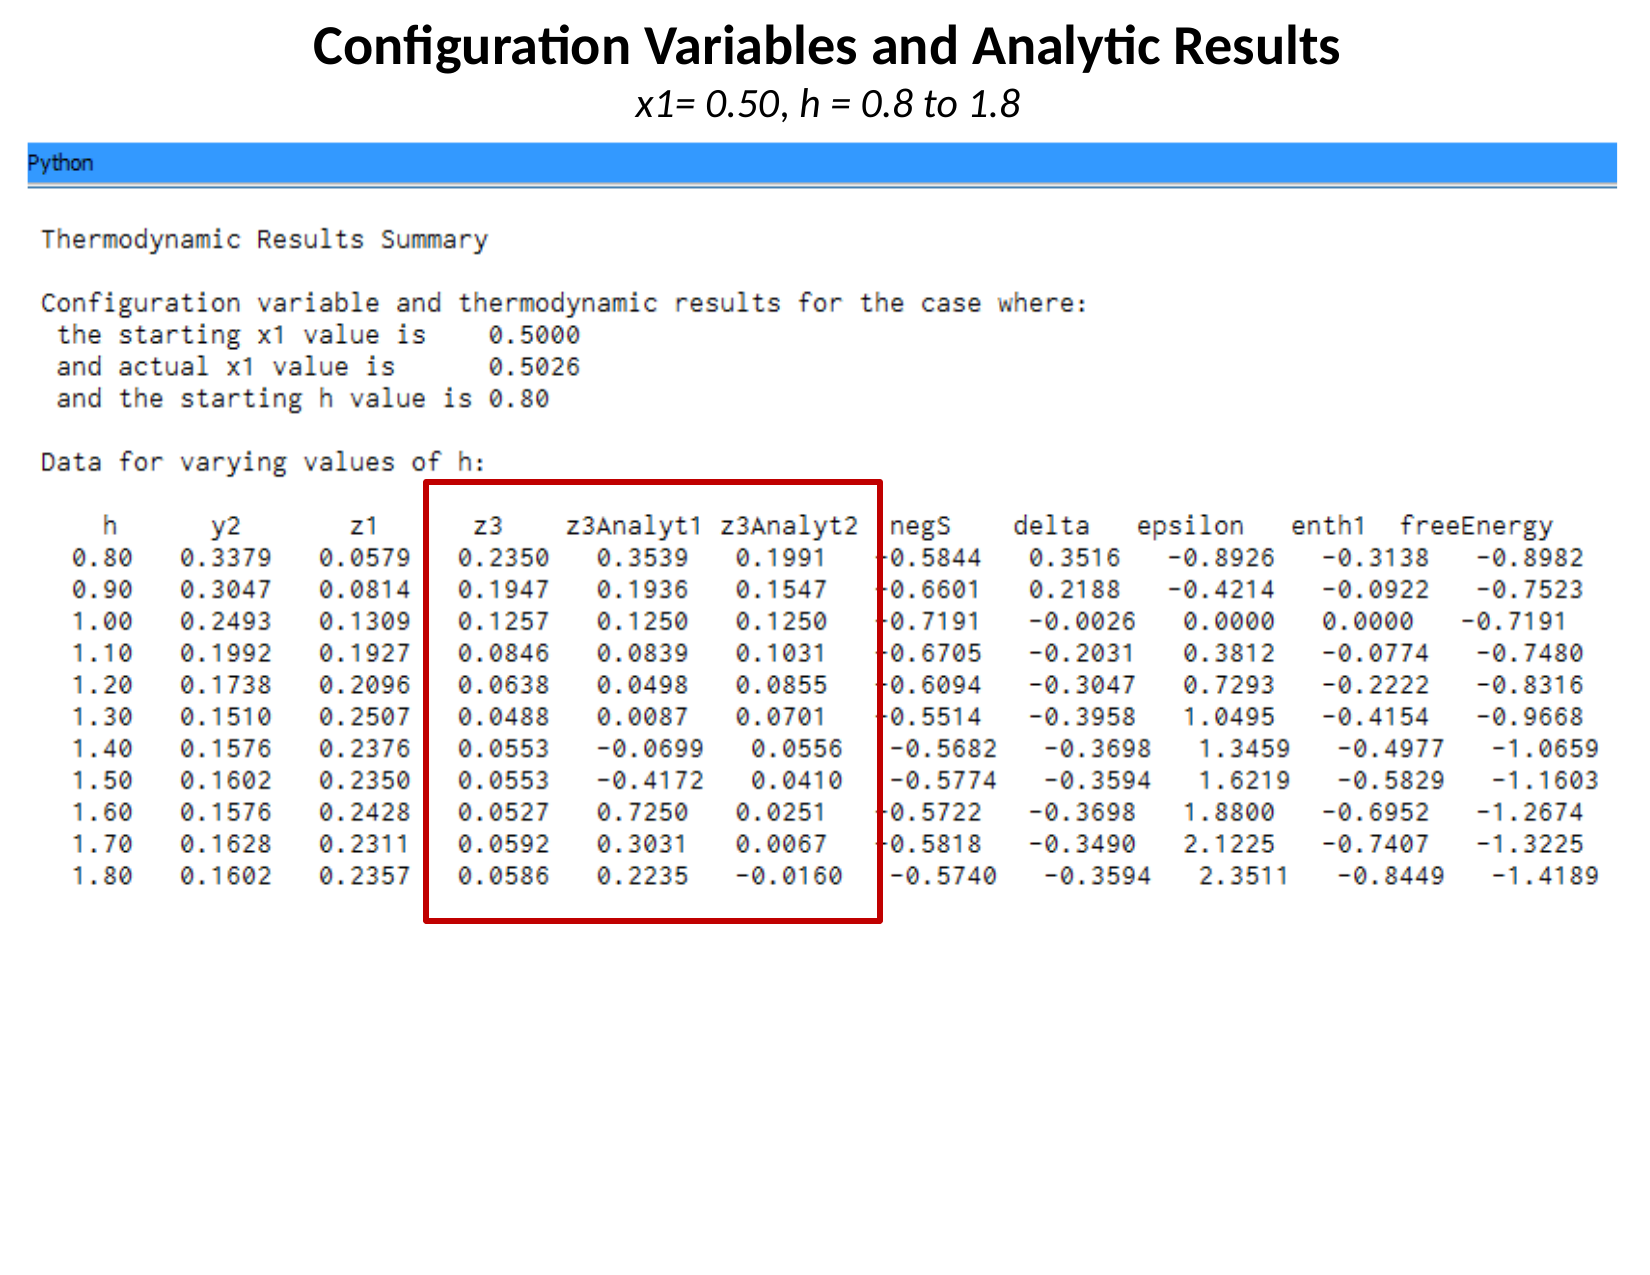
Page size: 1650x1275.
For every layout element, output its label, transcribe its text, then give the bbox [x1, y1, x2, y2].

text_box Configuration Variables and Analytic Results x1= 0.50, h = 0.8 to 1.8 [297, 0, 1359, 135]
picture [27, 141, 1618, 921]
